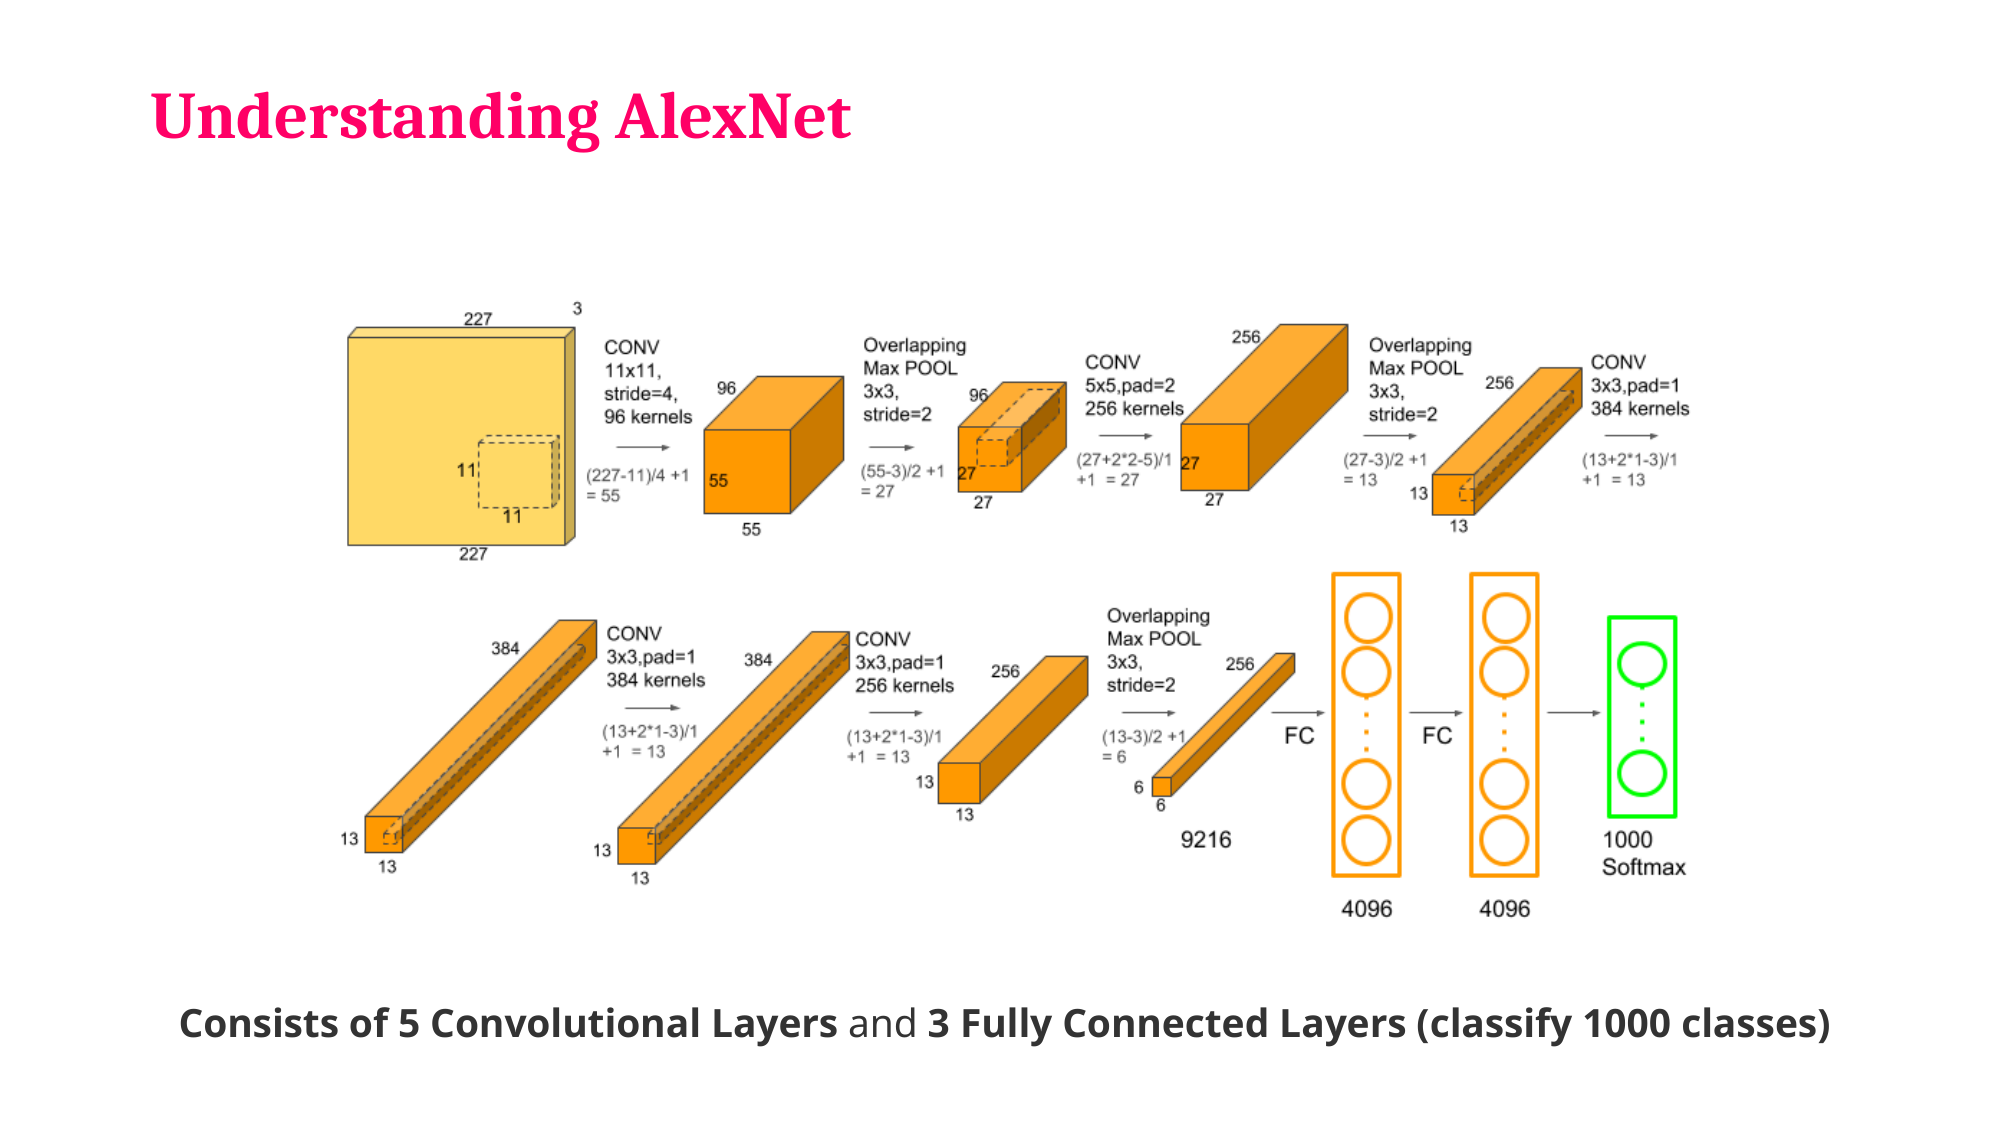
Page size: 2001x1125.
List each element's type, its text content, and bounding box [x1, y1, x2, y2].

title Understanding AlexNet [150, 71, 1552, 153]
text_box Consists of 5 Convolutional Layers and 3 Fully Connected Layers (classify 1000 classes) [163, 990, 1888, 1053]
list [336, 187, 1715, 966]
